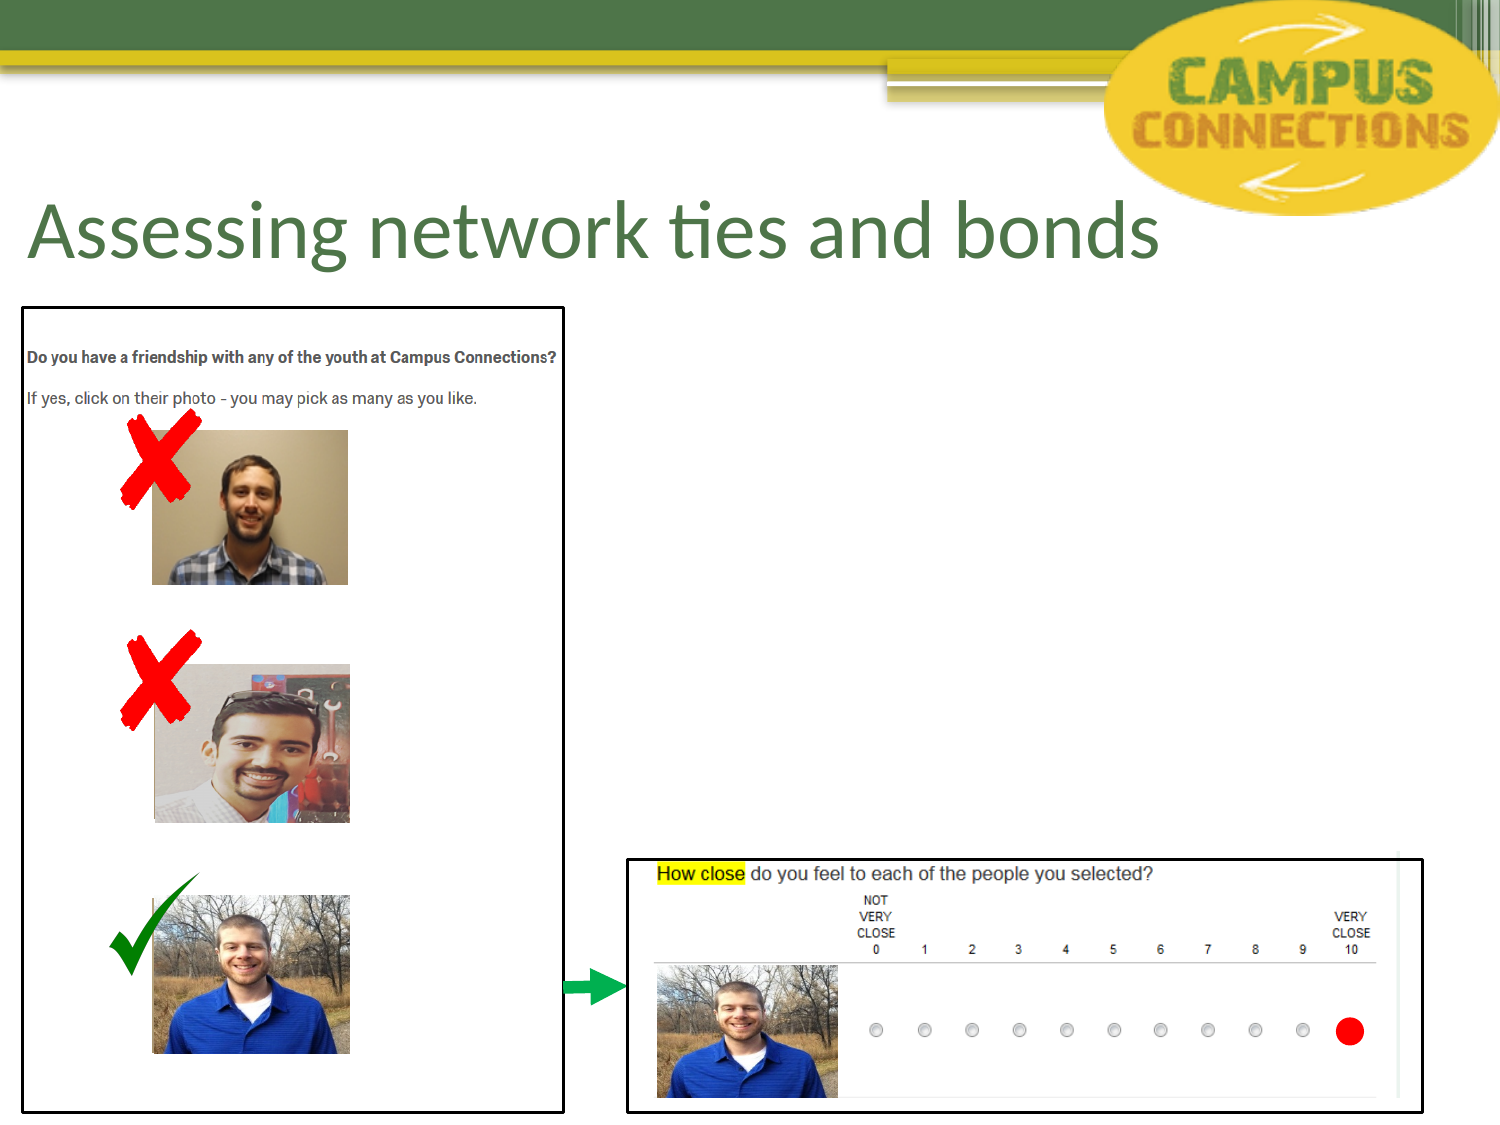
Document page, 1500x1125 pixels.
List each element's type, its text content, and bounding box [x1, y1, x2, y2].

picture [1103, 0, 1500, 216]
text_box [627, 851, 1424, 1113]
picture [109, 872, 350, 1054]
text_box [17, 307, 581, 1113]
picture [120, 408, 202, 510]
picture [120, 628, 351, 823]
table_cell [562, 988, 581, 996]
title Assessing network ties and bonds [12, 137, 1363, 313]
picture [657, 965, 838, 1098]
